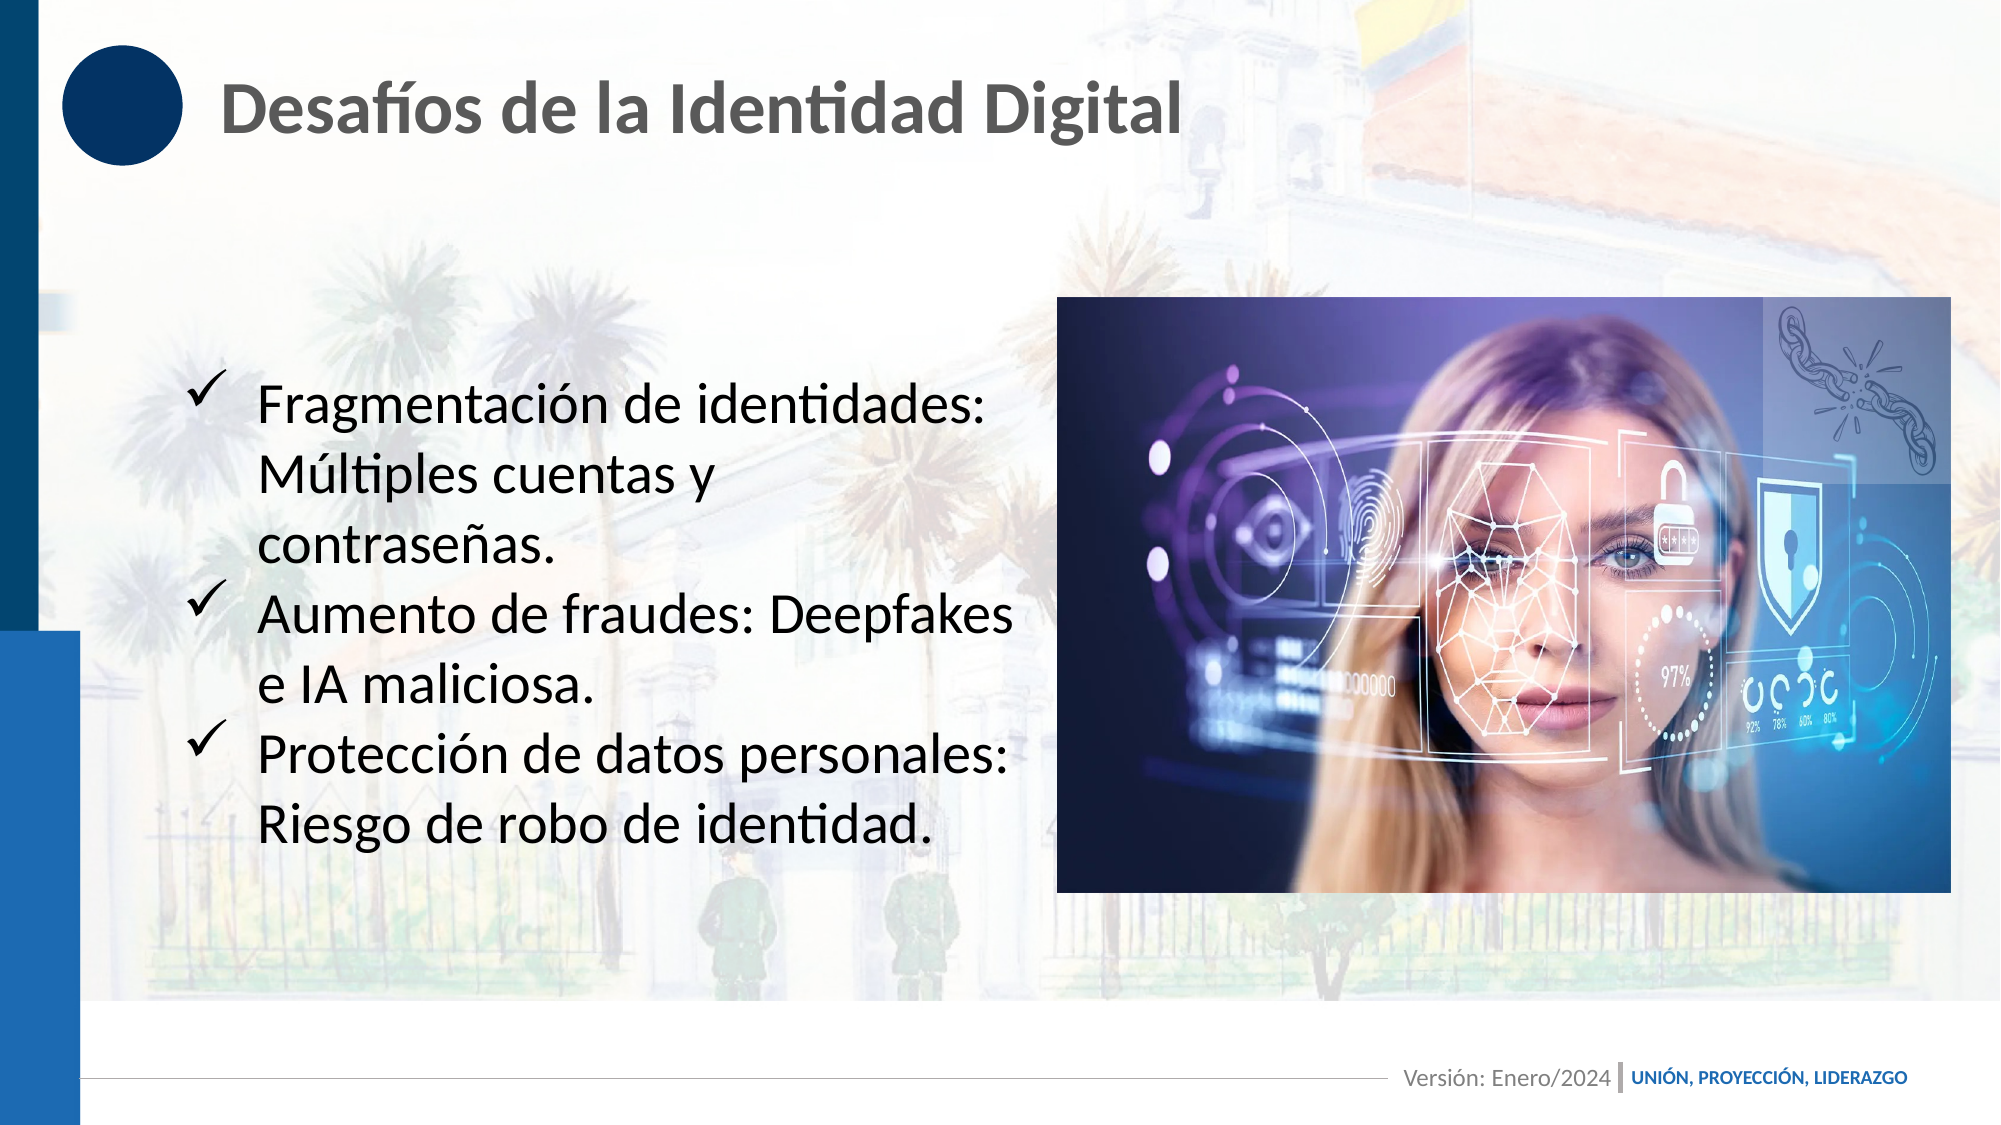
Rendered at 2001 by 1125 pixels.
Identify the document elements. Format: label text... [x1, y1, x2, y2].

picture [0, 0, 2000, 1125]
text_box Fragmentación de identidades: Múltiples cuentas y contraseñas. Aumento de fraudes: Deepfakes e IA maliciosa. Protección de datos personales: Riesgo de robo de identidad. [167, 357, 1030, 863]
title Desafíos de la Identidad Digital [206, 61, 1547, 155]
